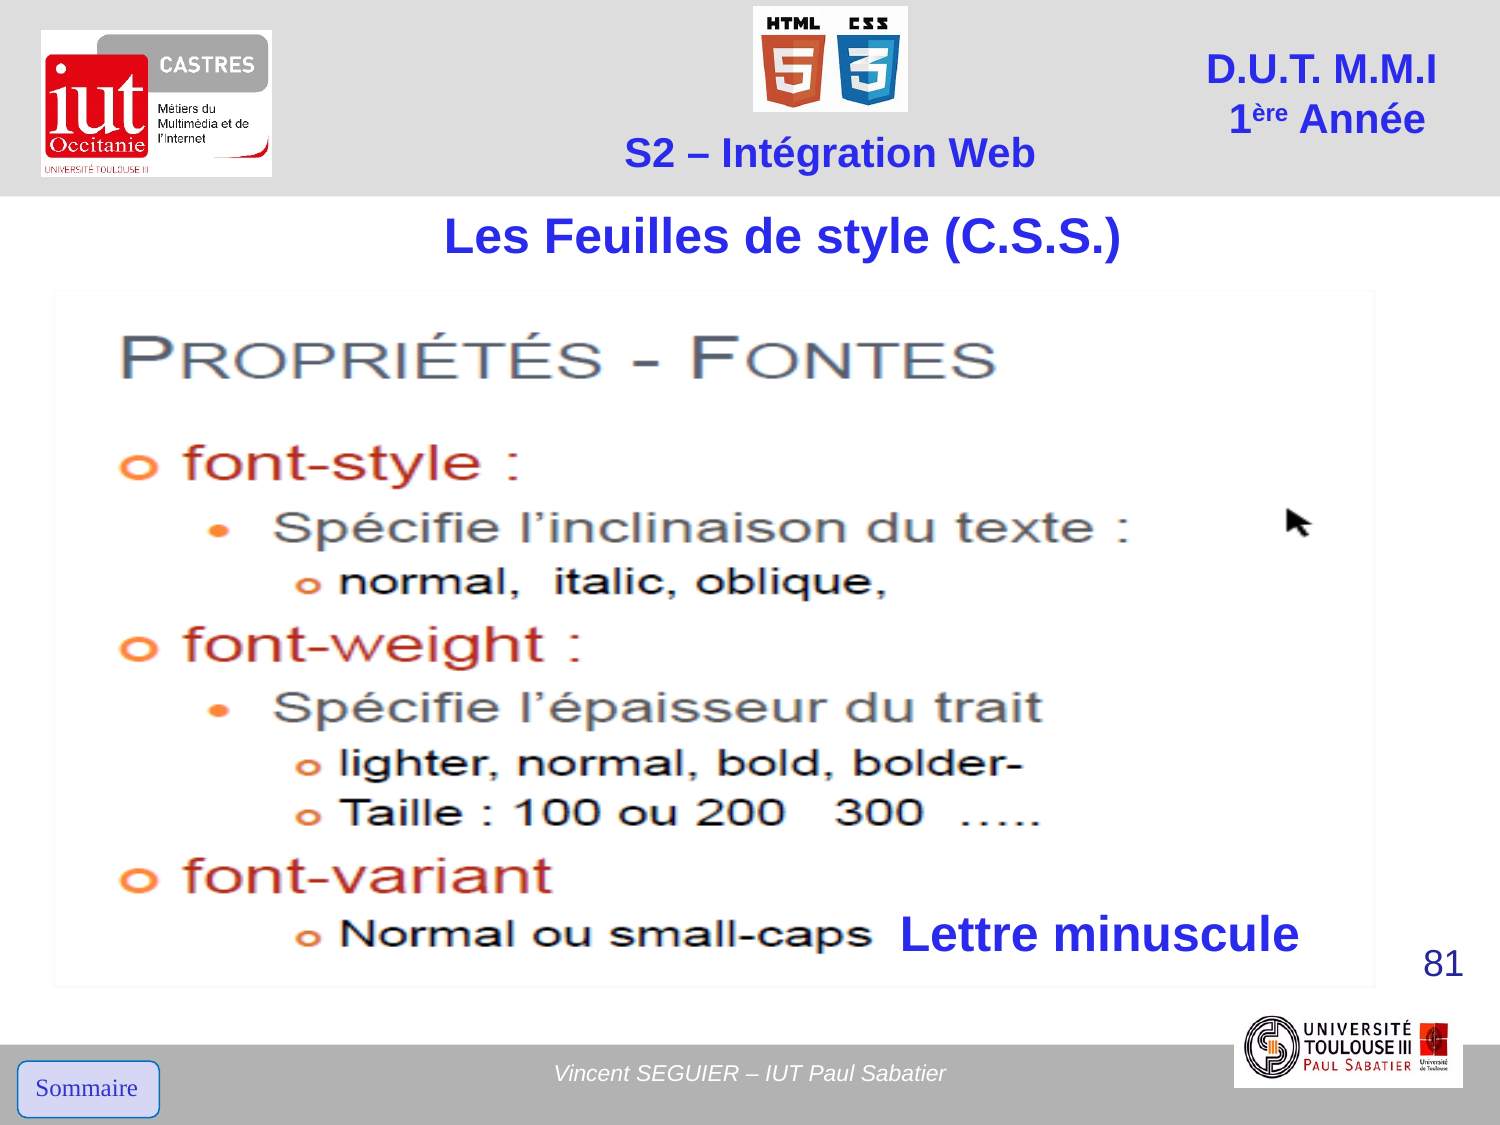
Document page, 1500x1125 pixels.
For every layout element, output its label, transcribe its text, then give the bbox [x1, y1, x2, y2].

picture [753, 6, 908, 112]
text_box Les Feuilles de style (C.S.S.) [428, 196, 1138, 272]
picture [52, 290, 1376, 988]
picture [1234, 1003, 1463, 1088]
text_box Vincent SEGUIER – IUT Paul Sabatier [512, 1042, 988, 1103]
text_box 81 [1316, 884, 1500, 1039]
picture [41, 30, 272, 177]
